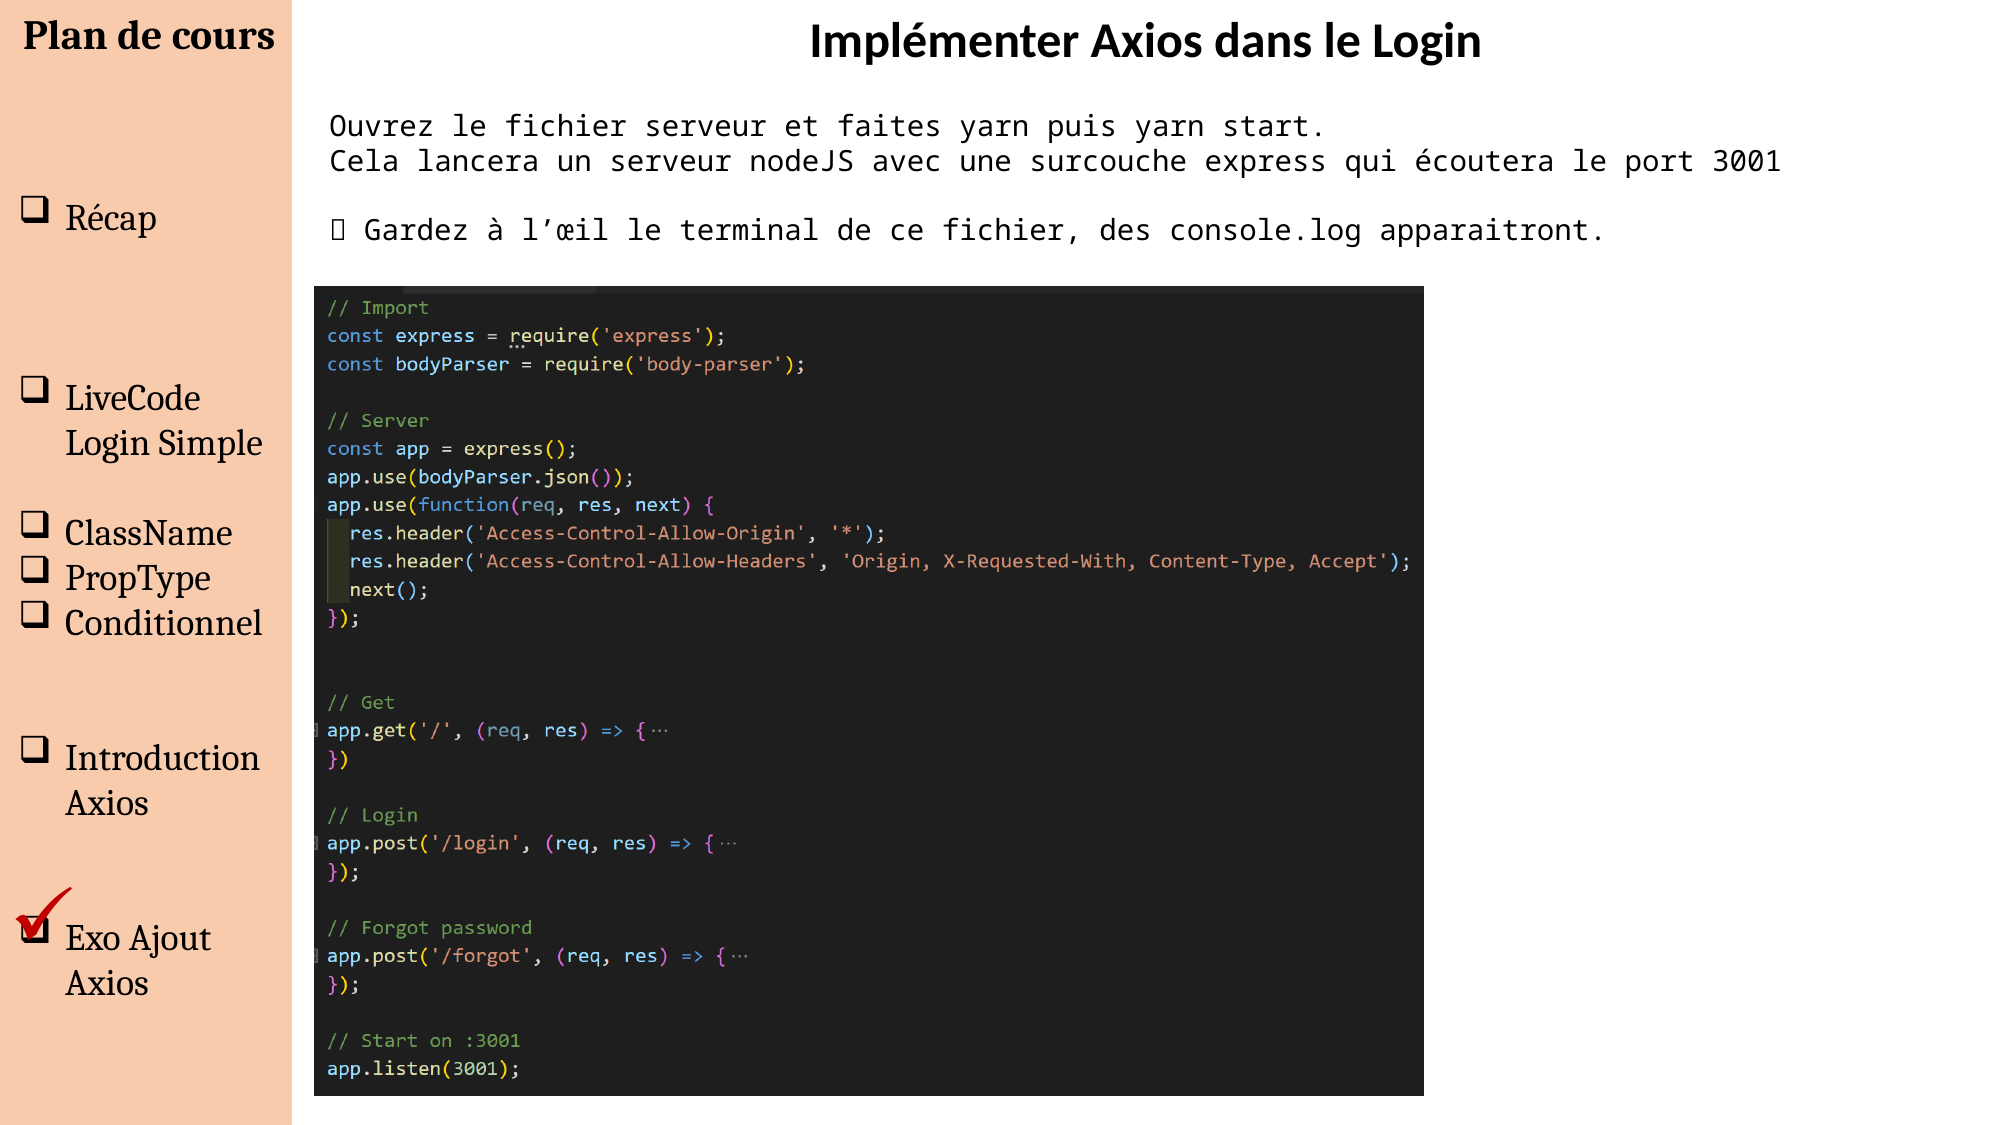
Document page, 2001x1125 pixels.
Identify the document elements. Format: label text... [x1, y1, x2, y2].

picture [314, 286, 1424, 1096]
text_box Ouvrez le fichier serveur et faites yarn puis yarn start. Cela lancera un serveur nodeJS avec une surcouche express qui écoutera le port 3001  Gardez à l’œil le terminal de ce fichier, des console.log apparaitront. [314, 99, 1797, 254]
text_box Implémenter Axios dans le Login [292, 0, 2000, 75]
text_box [0, 874, 204, 989]
